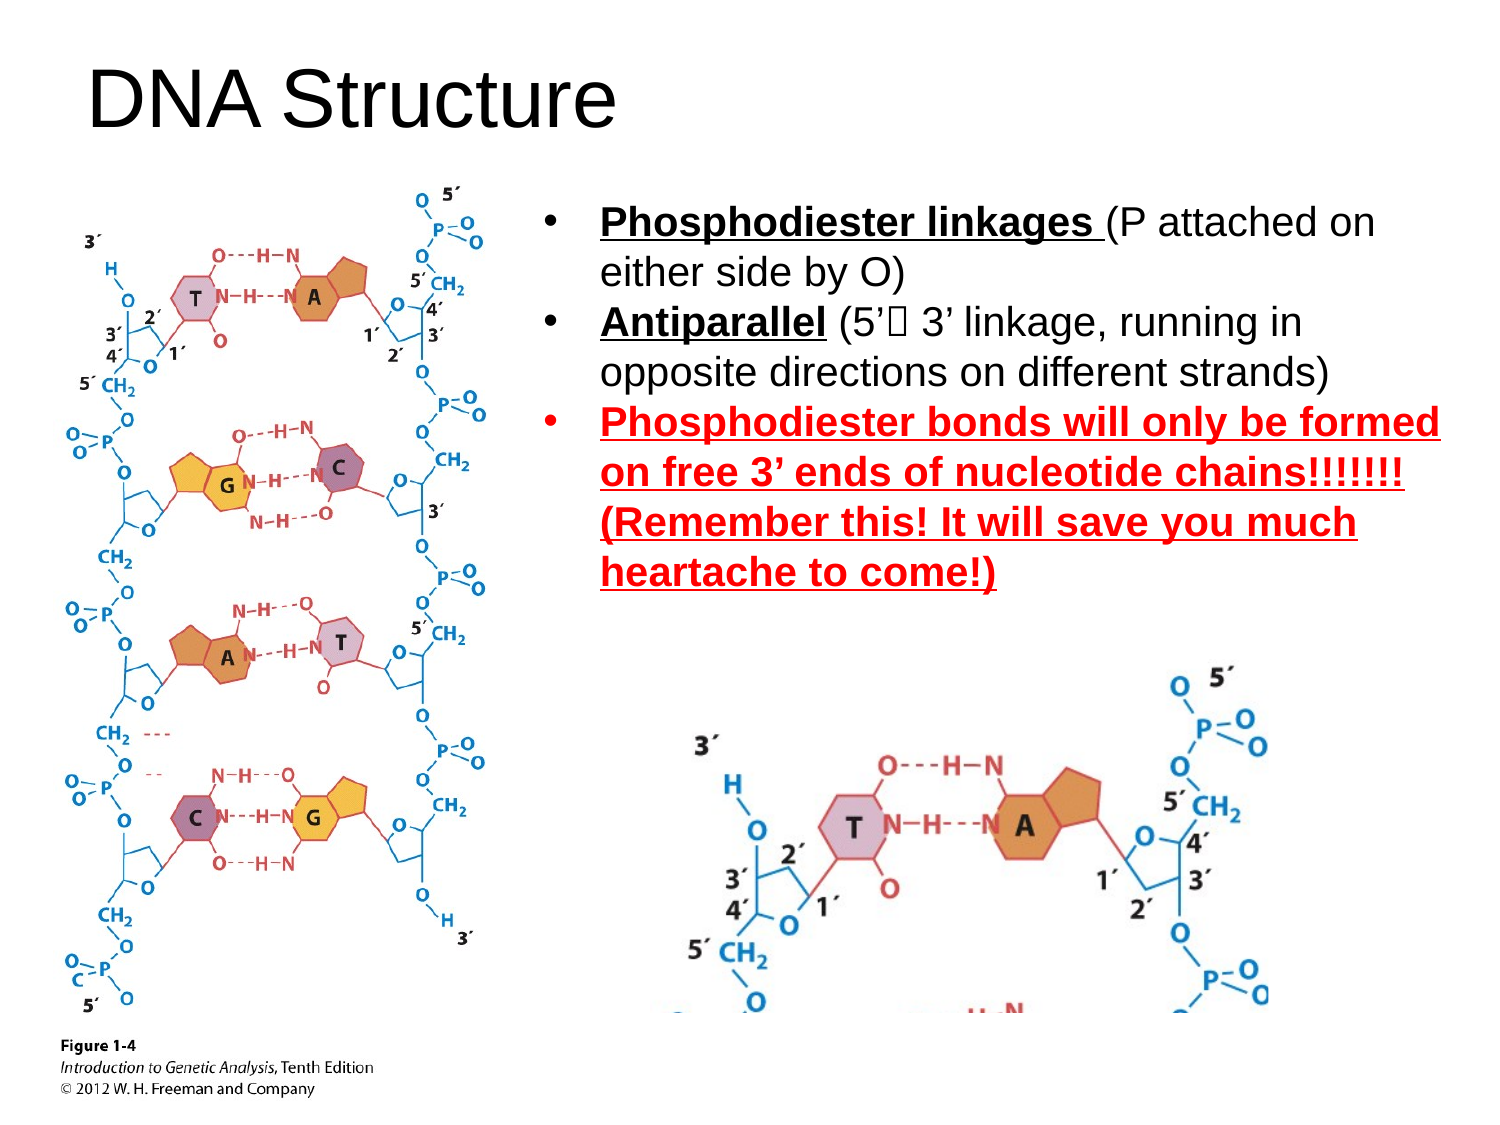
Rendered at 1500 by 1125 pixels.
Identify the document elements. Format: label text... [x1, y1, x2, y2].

title DNA Structure [71, 0, 1500, 188]
picture [649, 649, 1269, 1013]
text_box Phosphodiester linkages (P attached on either side by O) Antiparallel (5’ 3’ linkage, running in opposite directions on different strands) Phosphodiester bonds will only be formed on free 3’ ends of nucleotide chains!!!!!!! (Remember this! It will save you much heartache to come!) [528, 187, 1462, 703]
picture [53, 174, 487, 1101]
